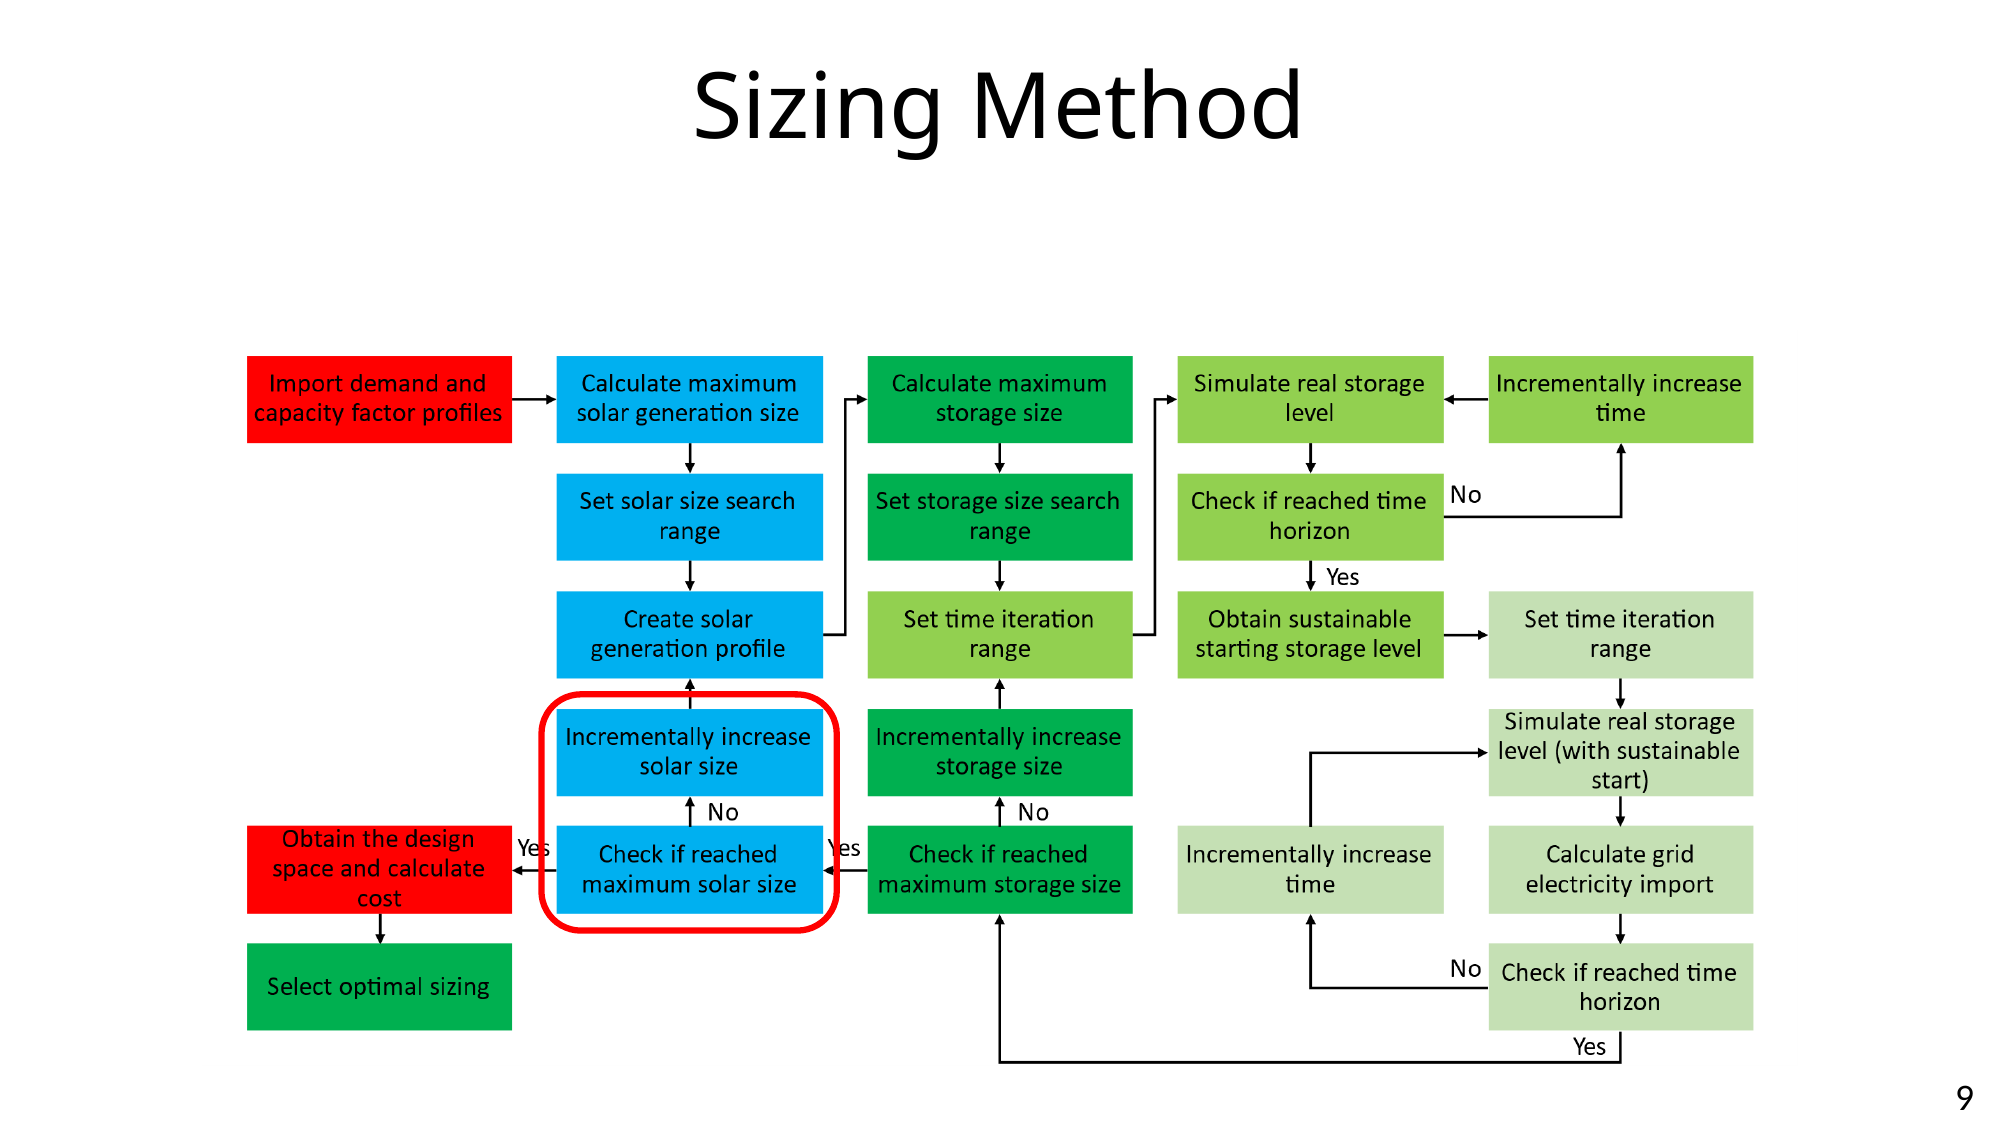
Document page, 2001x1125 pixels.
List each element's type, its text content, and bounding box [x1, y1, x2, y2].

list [202, 330, 1798, 1066]
title Sizing Method [137, 0, 1863, 218]
text_box 9 [1929, 1065, 2000, 1125]
